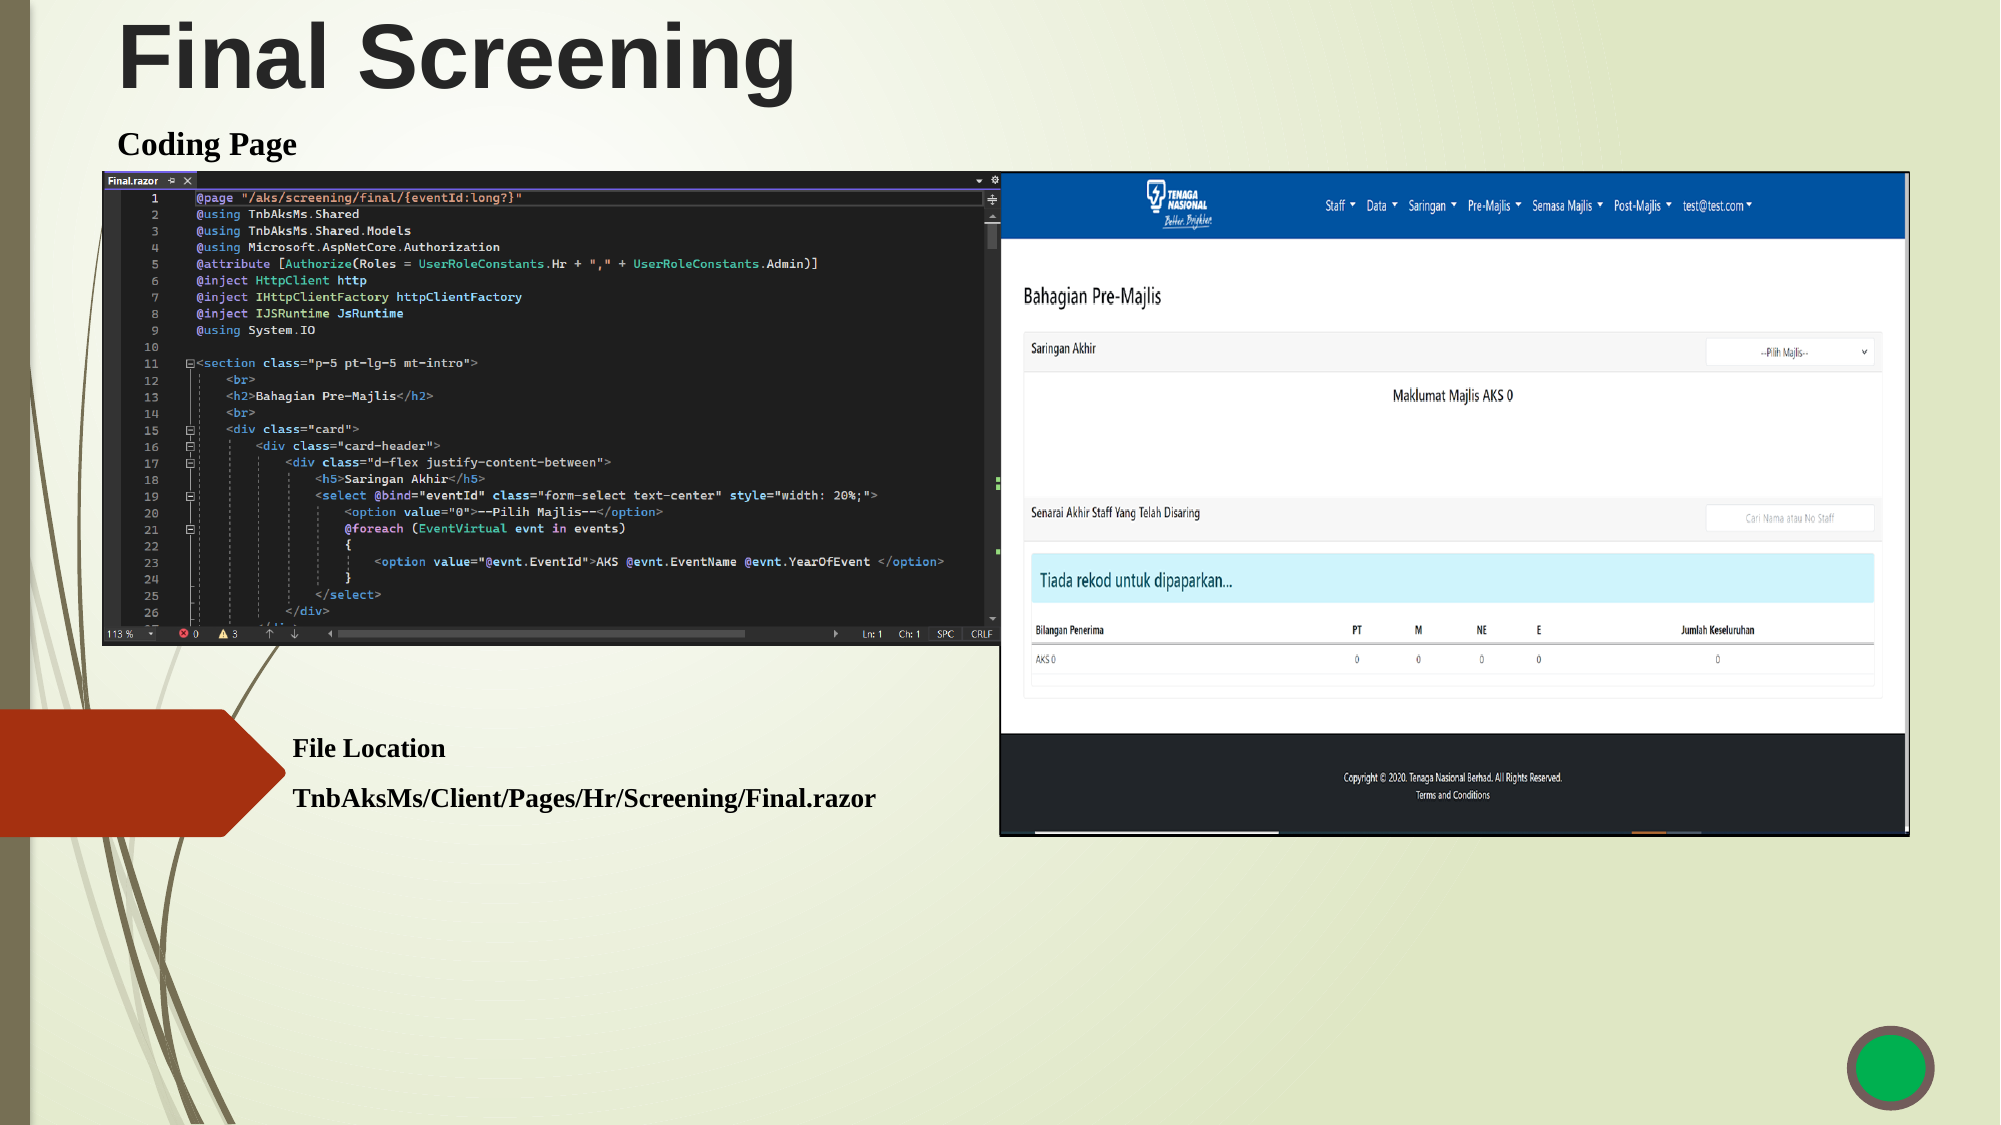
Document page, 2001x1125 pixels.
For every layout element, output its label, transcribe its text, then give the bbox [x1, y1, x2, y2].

text_box Coding Page [102, 114, 916, 170]
text_box [1846, 1025, 1935, 1111]
text_box File Location TnbAksMs/Client/Pages/Hr/Screening/Final.razor [277, 722, 993, 821]
title Final Screening [102, 16, 1933, 115]
picture [101, 170, 1910, 838]
